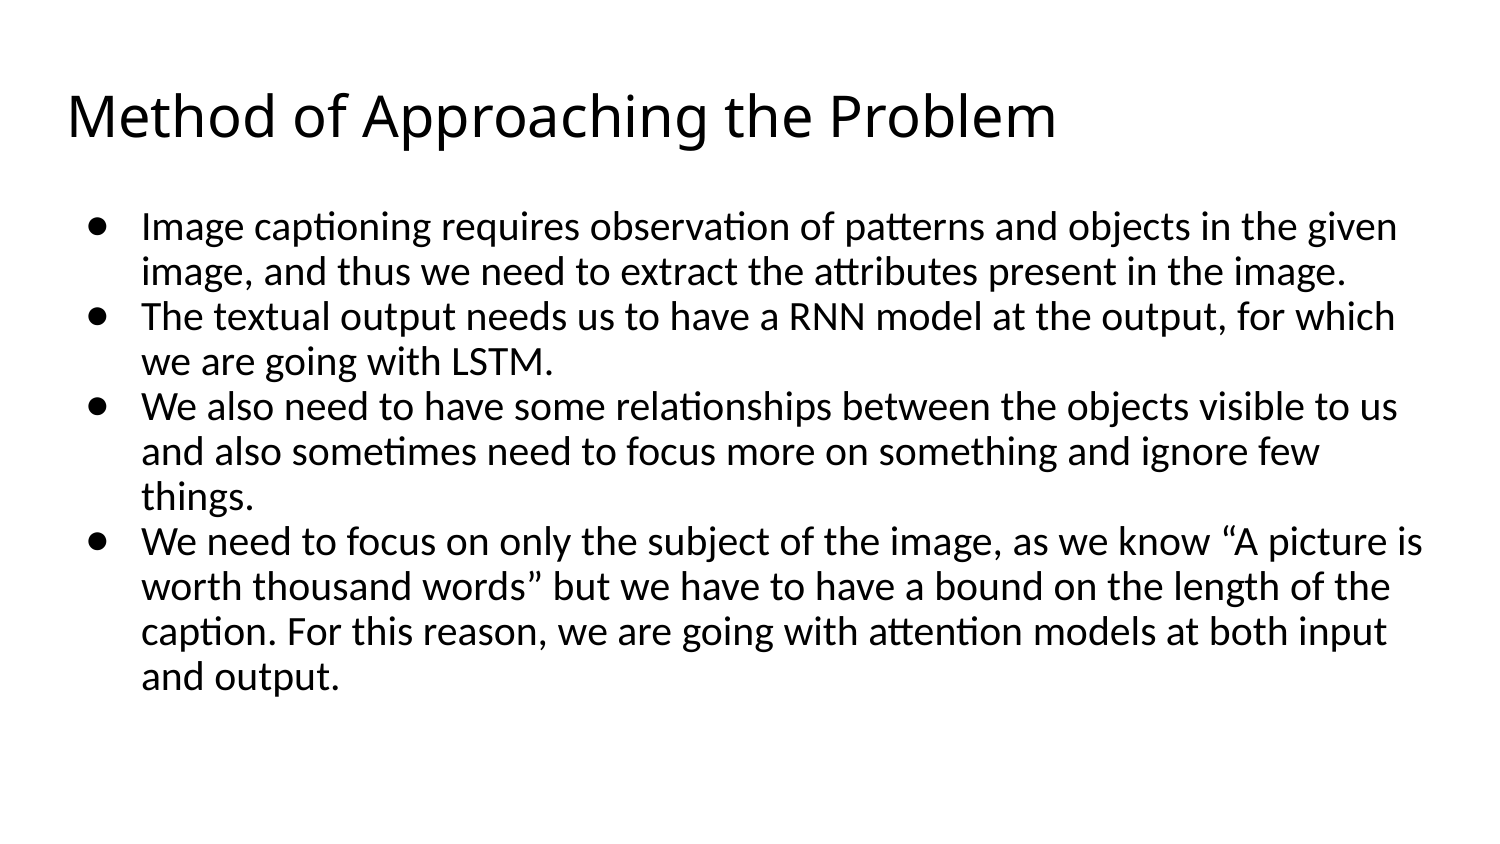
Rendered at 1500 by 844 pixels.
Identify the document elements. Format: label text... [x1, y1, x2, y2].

list Image captioning requires observation of patterns and objects in the given image, and thus we need to extract the attributes present in the image. The textual output needs us to have a RNN model at the output, for which we are going with LSTM. We also need to have some relationships between the objects visible to us and also sometimes need to focus more on something and ignore few things. We need to focus on only the subject of the image, as we know “A picture is worth thousand words” but we have to have a bound on the length of the caption. For this reason, we are going with attention models at both input and output. [51, 189, 1449, 750]
title Method of Approaching the Problem [51, 72, 1449, 167]
